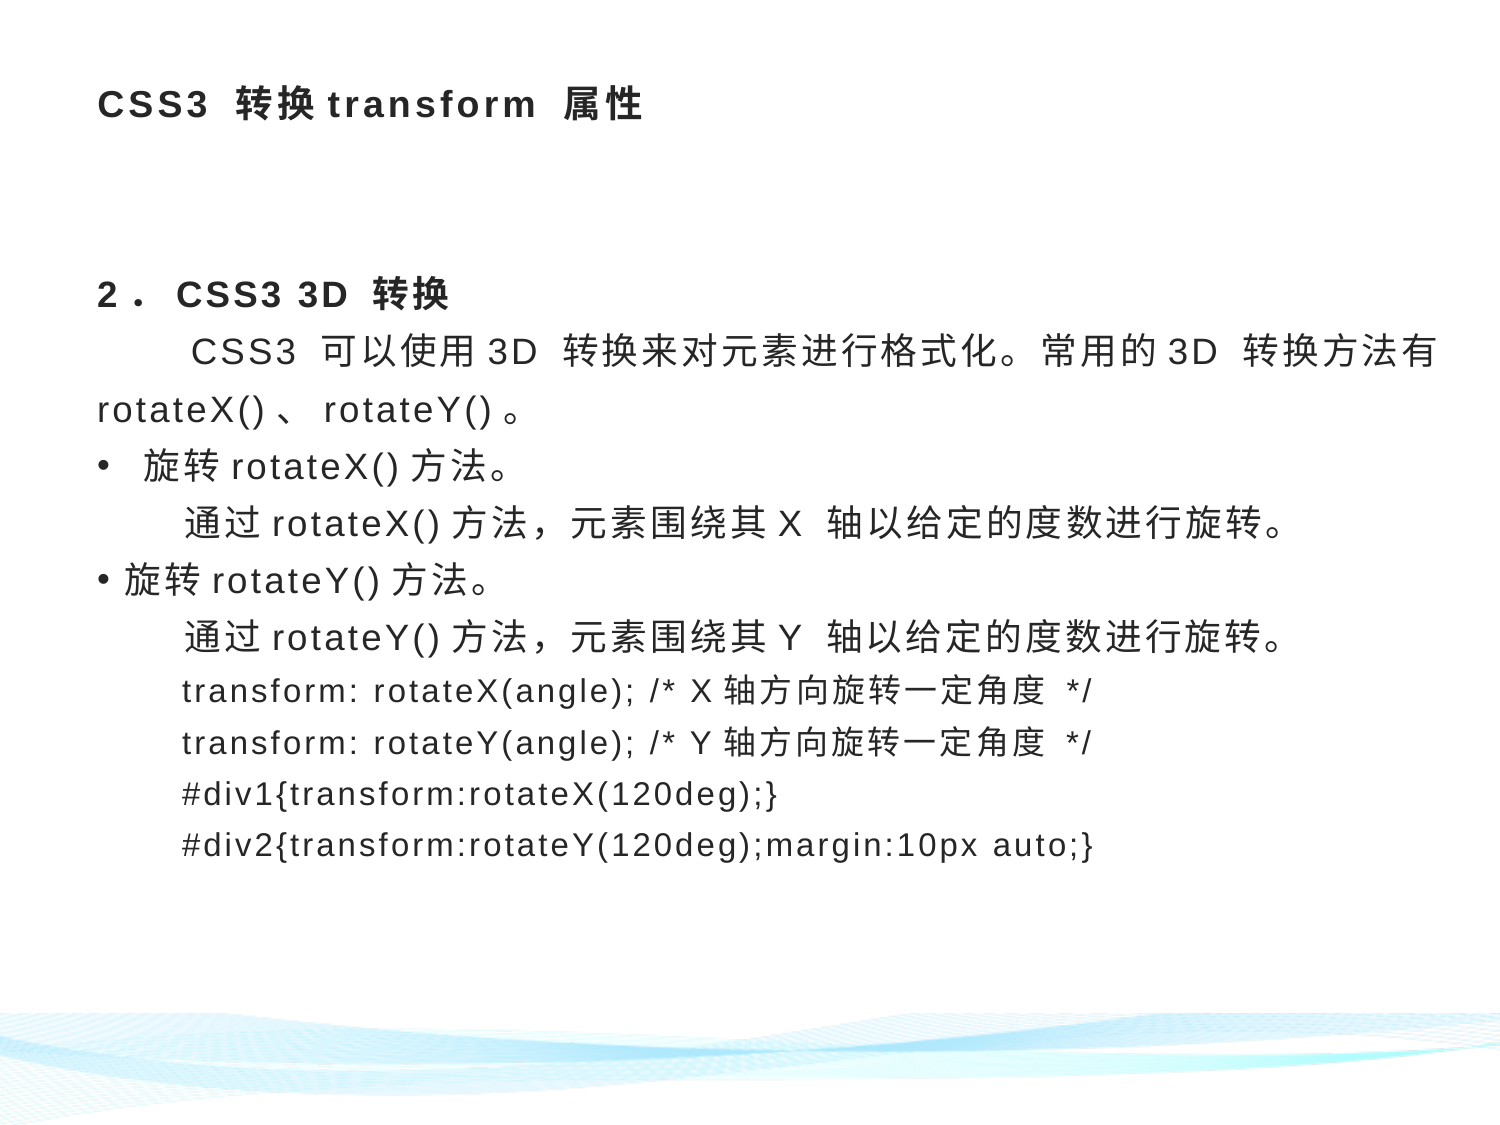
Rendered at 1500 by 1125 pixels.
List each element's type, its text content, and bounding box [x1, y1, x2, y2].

list 2．CSS3 3D 转换 CSS3 可以使用3D 转换来对元素进行格式化。常用的3D 转换方法有rotateX()、rotateY()。 旋转rotateX()方法。 通过rotateX()方法，元素围绕其X 轴以给定的度数进行旋转。 旋转rotateY()方法。 通过rotateY()方法，元素围绕其Y 轴以给定的度数进行旋转。 transform: rotateX(angle); /* X轴方向旋转一定角度 */ transform: rotateY(angle); /* Y轴方向旋转一定角度 */ #div1{transform:rotateX(120deg);} #div2{transform:rotateY(120deg);margin:10px auto;} [82, 249, 1479, 875]
picture [0, 1013, 1500, 1125]
title CSS3 转换transform 属性 [82, 72, 1418, 146]
